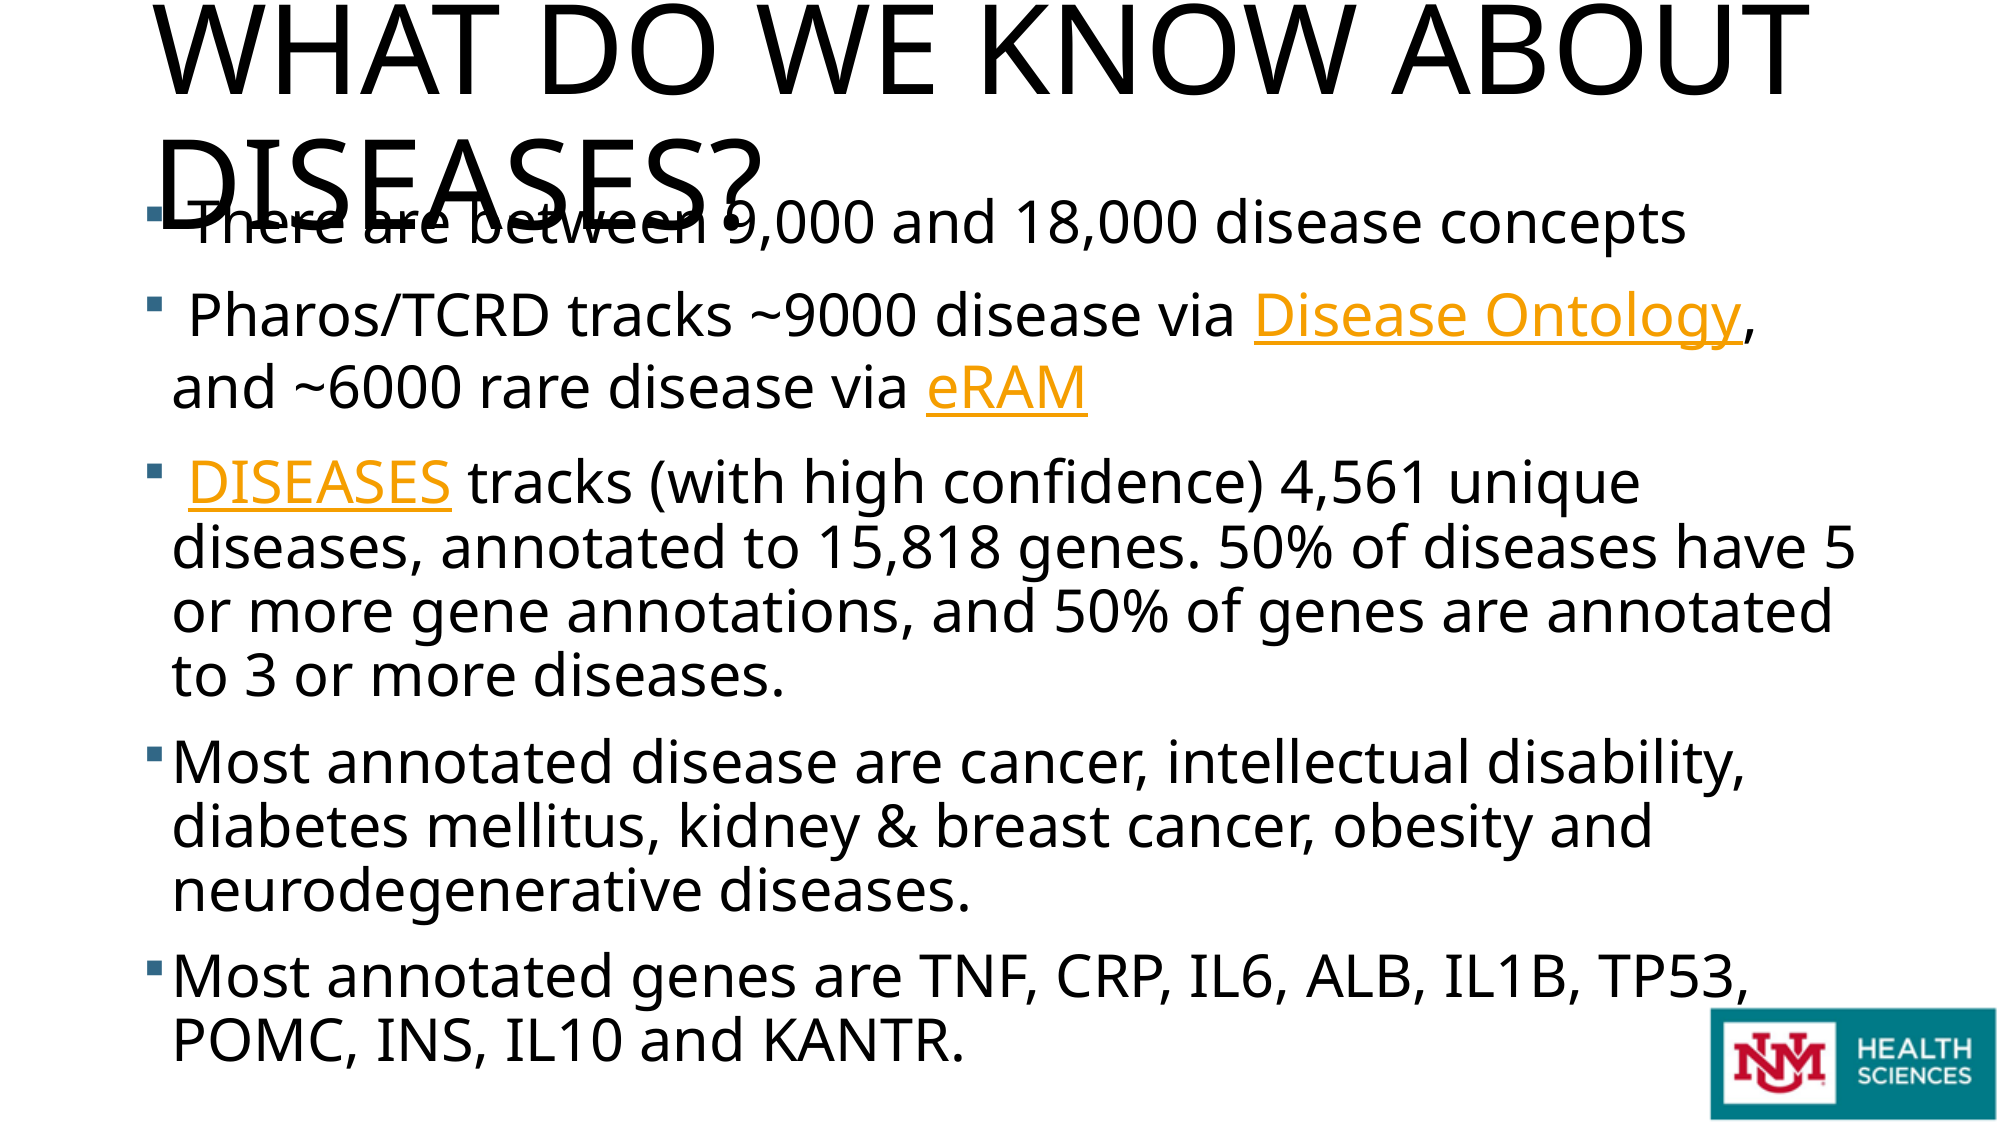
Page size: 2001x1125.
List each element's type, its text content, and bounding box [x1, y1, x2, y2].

title What do we know about diseases? [136, 34, 1935, 209]
picture [1708, 1005, 2000, 1123]
list There are between 9,000 and 18,000 disease concepts Pharos/TCRD tracks ~9000 disease via Disease Ontology, and ~6000 rare disease via eRAM DISEASES tracks (with high confidence) 4,561 unique diseases, annotated to 15,818 genes. 50% of diseases have 5 or more gene annotations, and 50% of genes are annotated to 3 or more diseases. Most annotated disease are cancer, intellectual disability, diabetes mellitus, kidney & breast cancer, obesity and neurodegenerative diseases. Most annotated genes are TNF, CRP, IL6, ALB, IL1B, TP53, POMC, INS, IL10 and KANTR. [128, 184, 1878, 1083]
